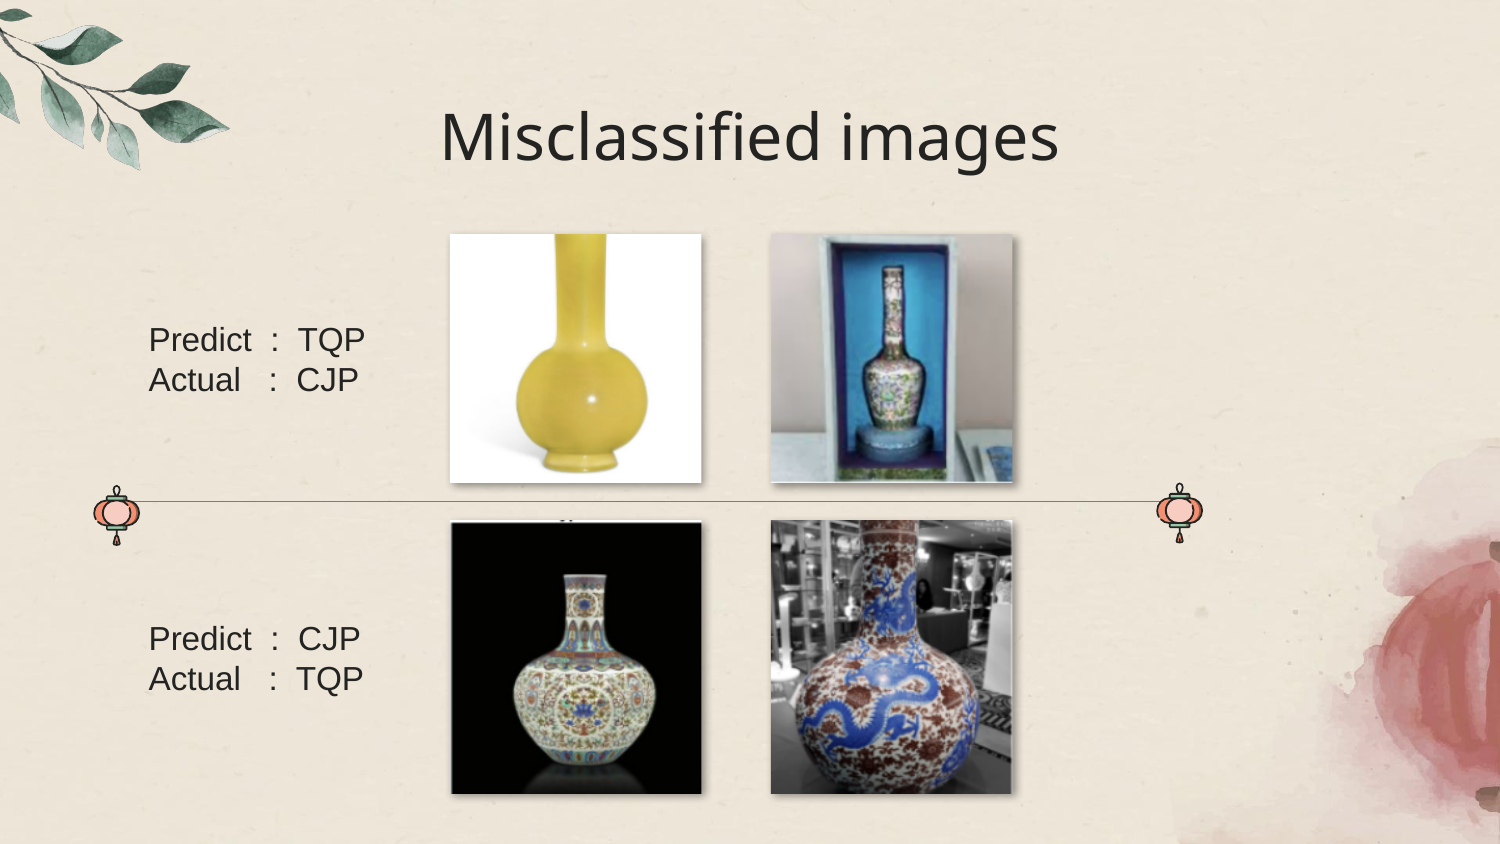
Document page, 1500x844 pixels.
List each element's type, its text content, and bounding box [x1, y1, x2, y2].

picture [0, 0, 1500, 844]
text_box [93, 484, 141, 547]
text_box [1156, 482, 1204, 544]
title Misclassified images [118, 88, 1382, 182]
text_box Predict : TQP Actual : CJP [133, 291, 434, 425]
text_box Predict : CJP Actual : TQP [133, 590, 434, 724]
